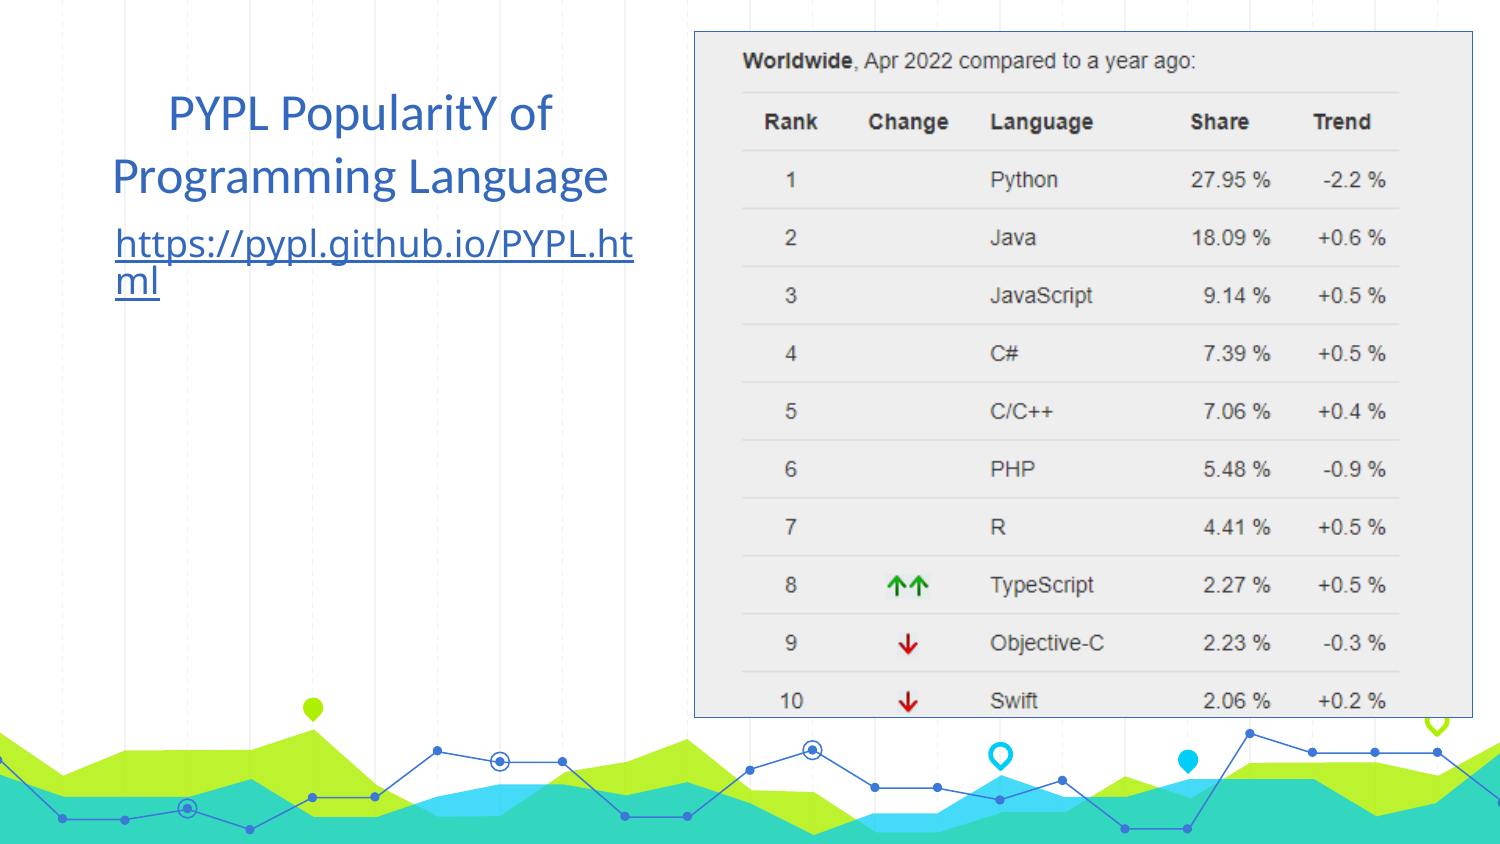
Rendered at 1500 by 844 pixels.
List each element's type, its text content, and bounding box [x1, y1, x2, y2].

text_box PYPL PopularitY of Programming Language [75, 71, 646, 211]
picture [694, 31, 1473, 719]
text_box https://pypl.github.io/PYPL.html [100, 212, 671, 279]
